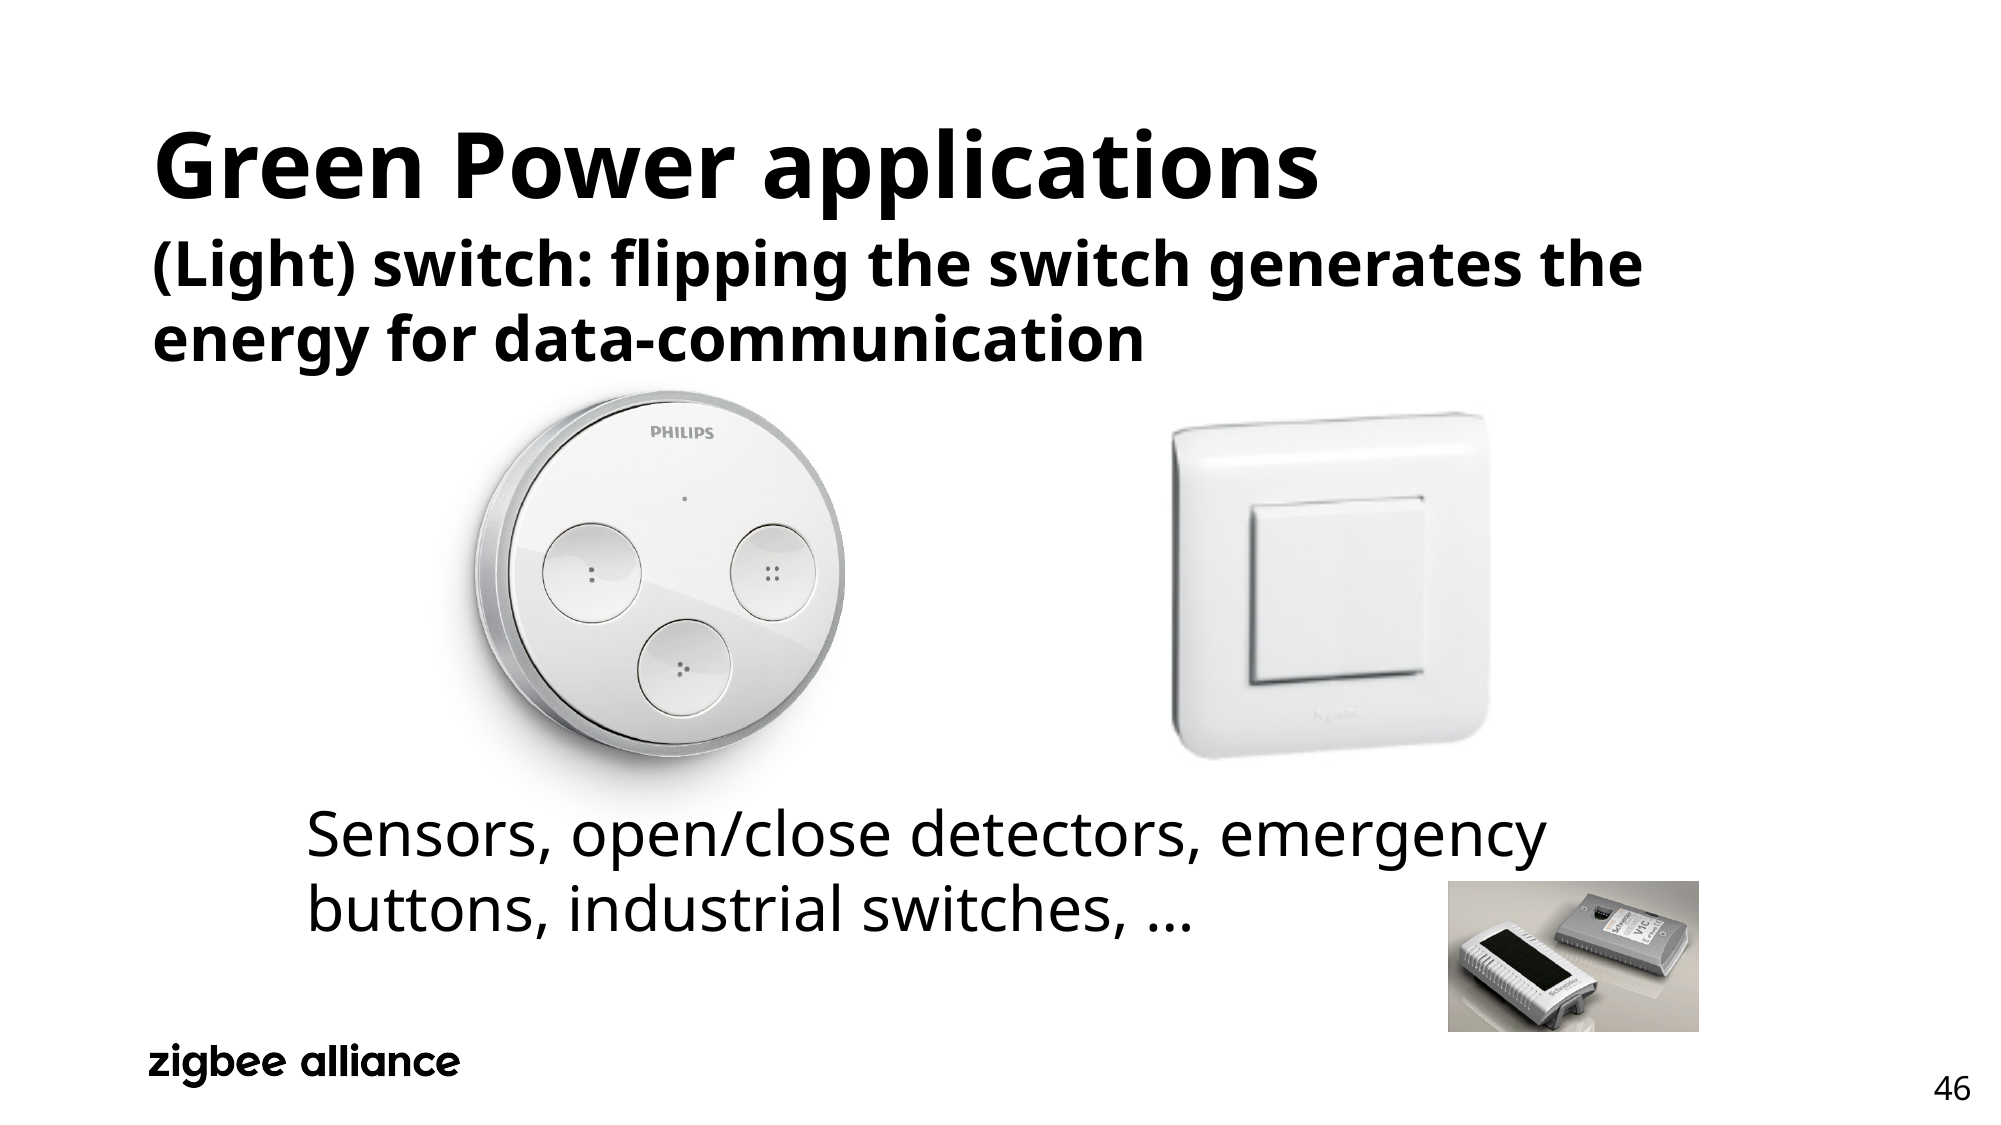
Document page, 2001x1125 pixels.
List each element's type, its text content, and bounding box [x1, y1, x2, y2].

picture [1138, 404, 1517, 771]
text_box Green Power applications [137, 59, 1863, 216]
picture [1448, 881, 1699, 1032]
text_box (Light) switch: flipping the switch generates the energy for data-communication [137, 216, 1863, 931]
text_box Sensors, open/close detectors, emergency buttons, industrial switches, … [291, 786, 1709, 968]
picture [355, 281, 939, 866]
picture [149, 1043, 460, 1088]
